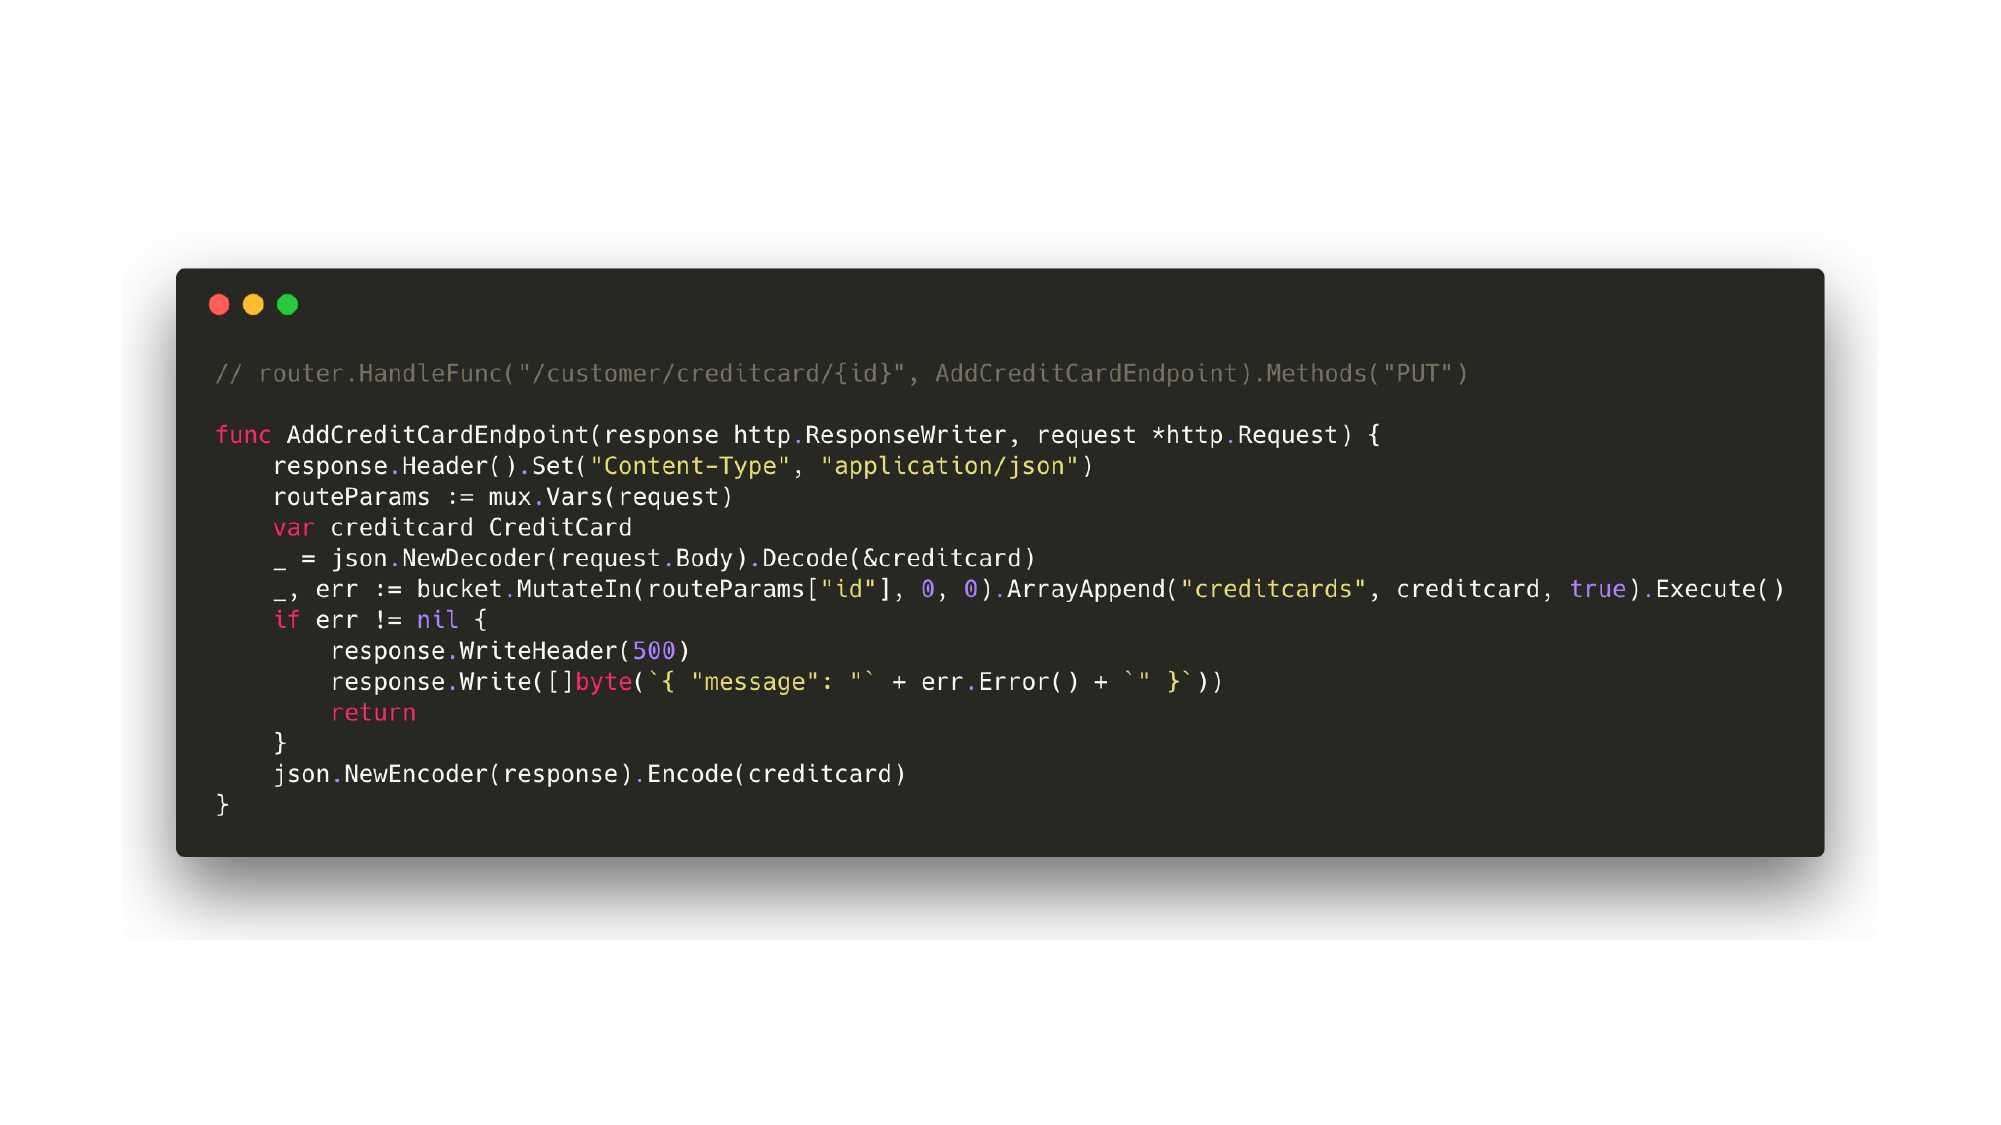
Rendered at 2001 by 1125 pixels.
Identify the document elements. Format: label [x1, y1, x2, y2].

picture [122, 185, 1878, 940]
